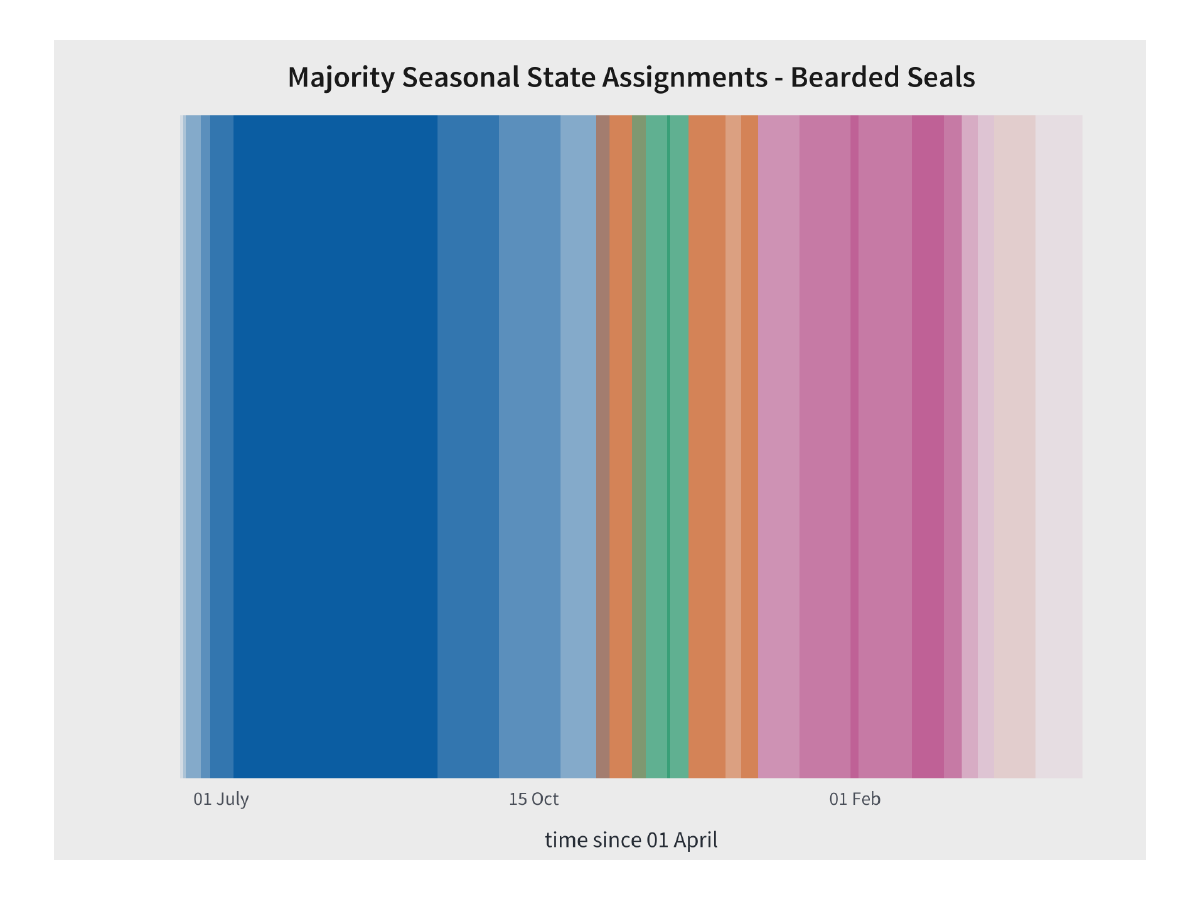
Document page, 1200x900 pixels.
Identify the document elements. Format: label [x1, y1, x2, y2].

picture [54, 40, 1146, 860]
